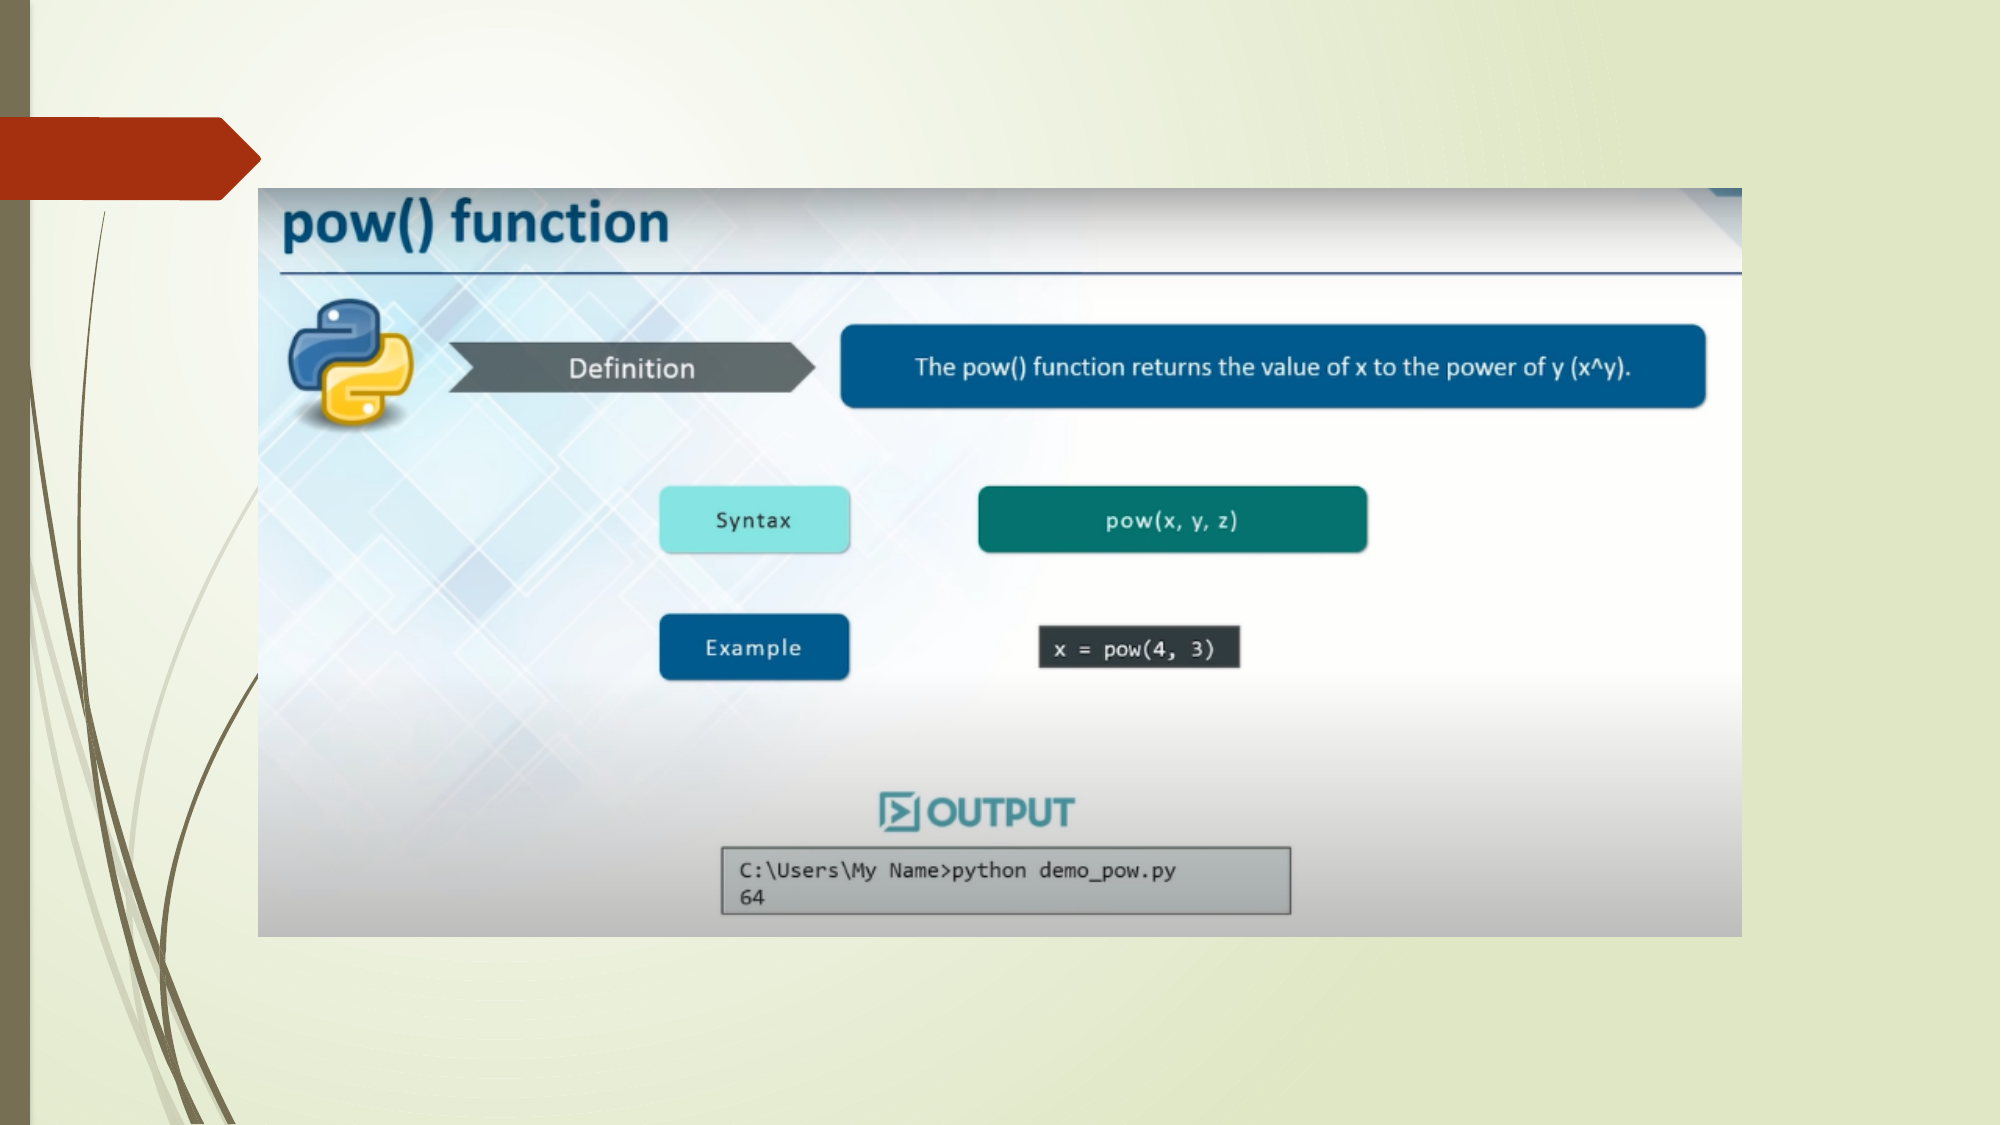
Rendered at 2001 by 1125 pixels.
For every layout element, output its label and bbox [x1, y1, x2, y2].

picture [258, 187, 1742, 937]
